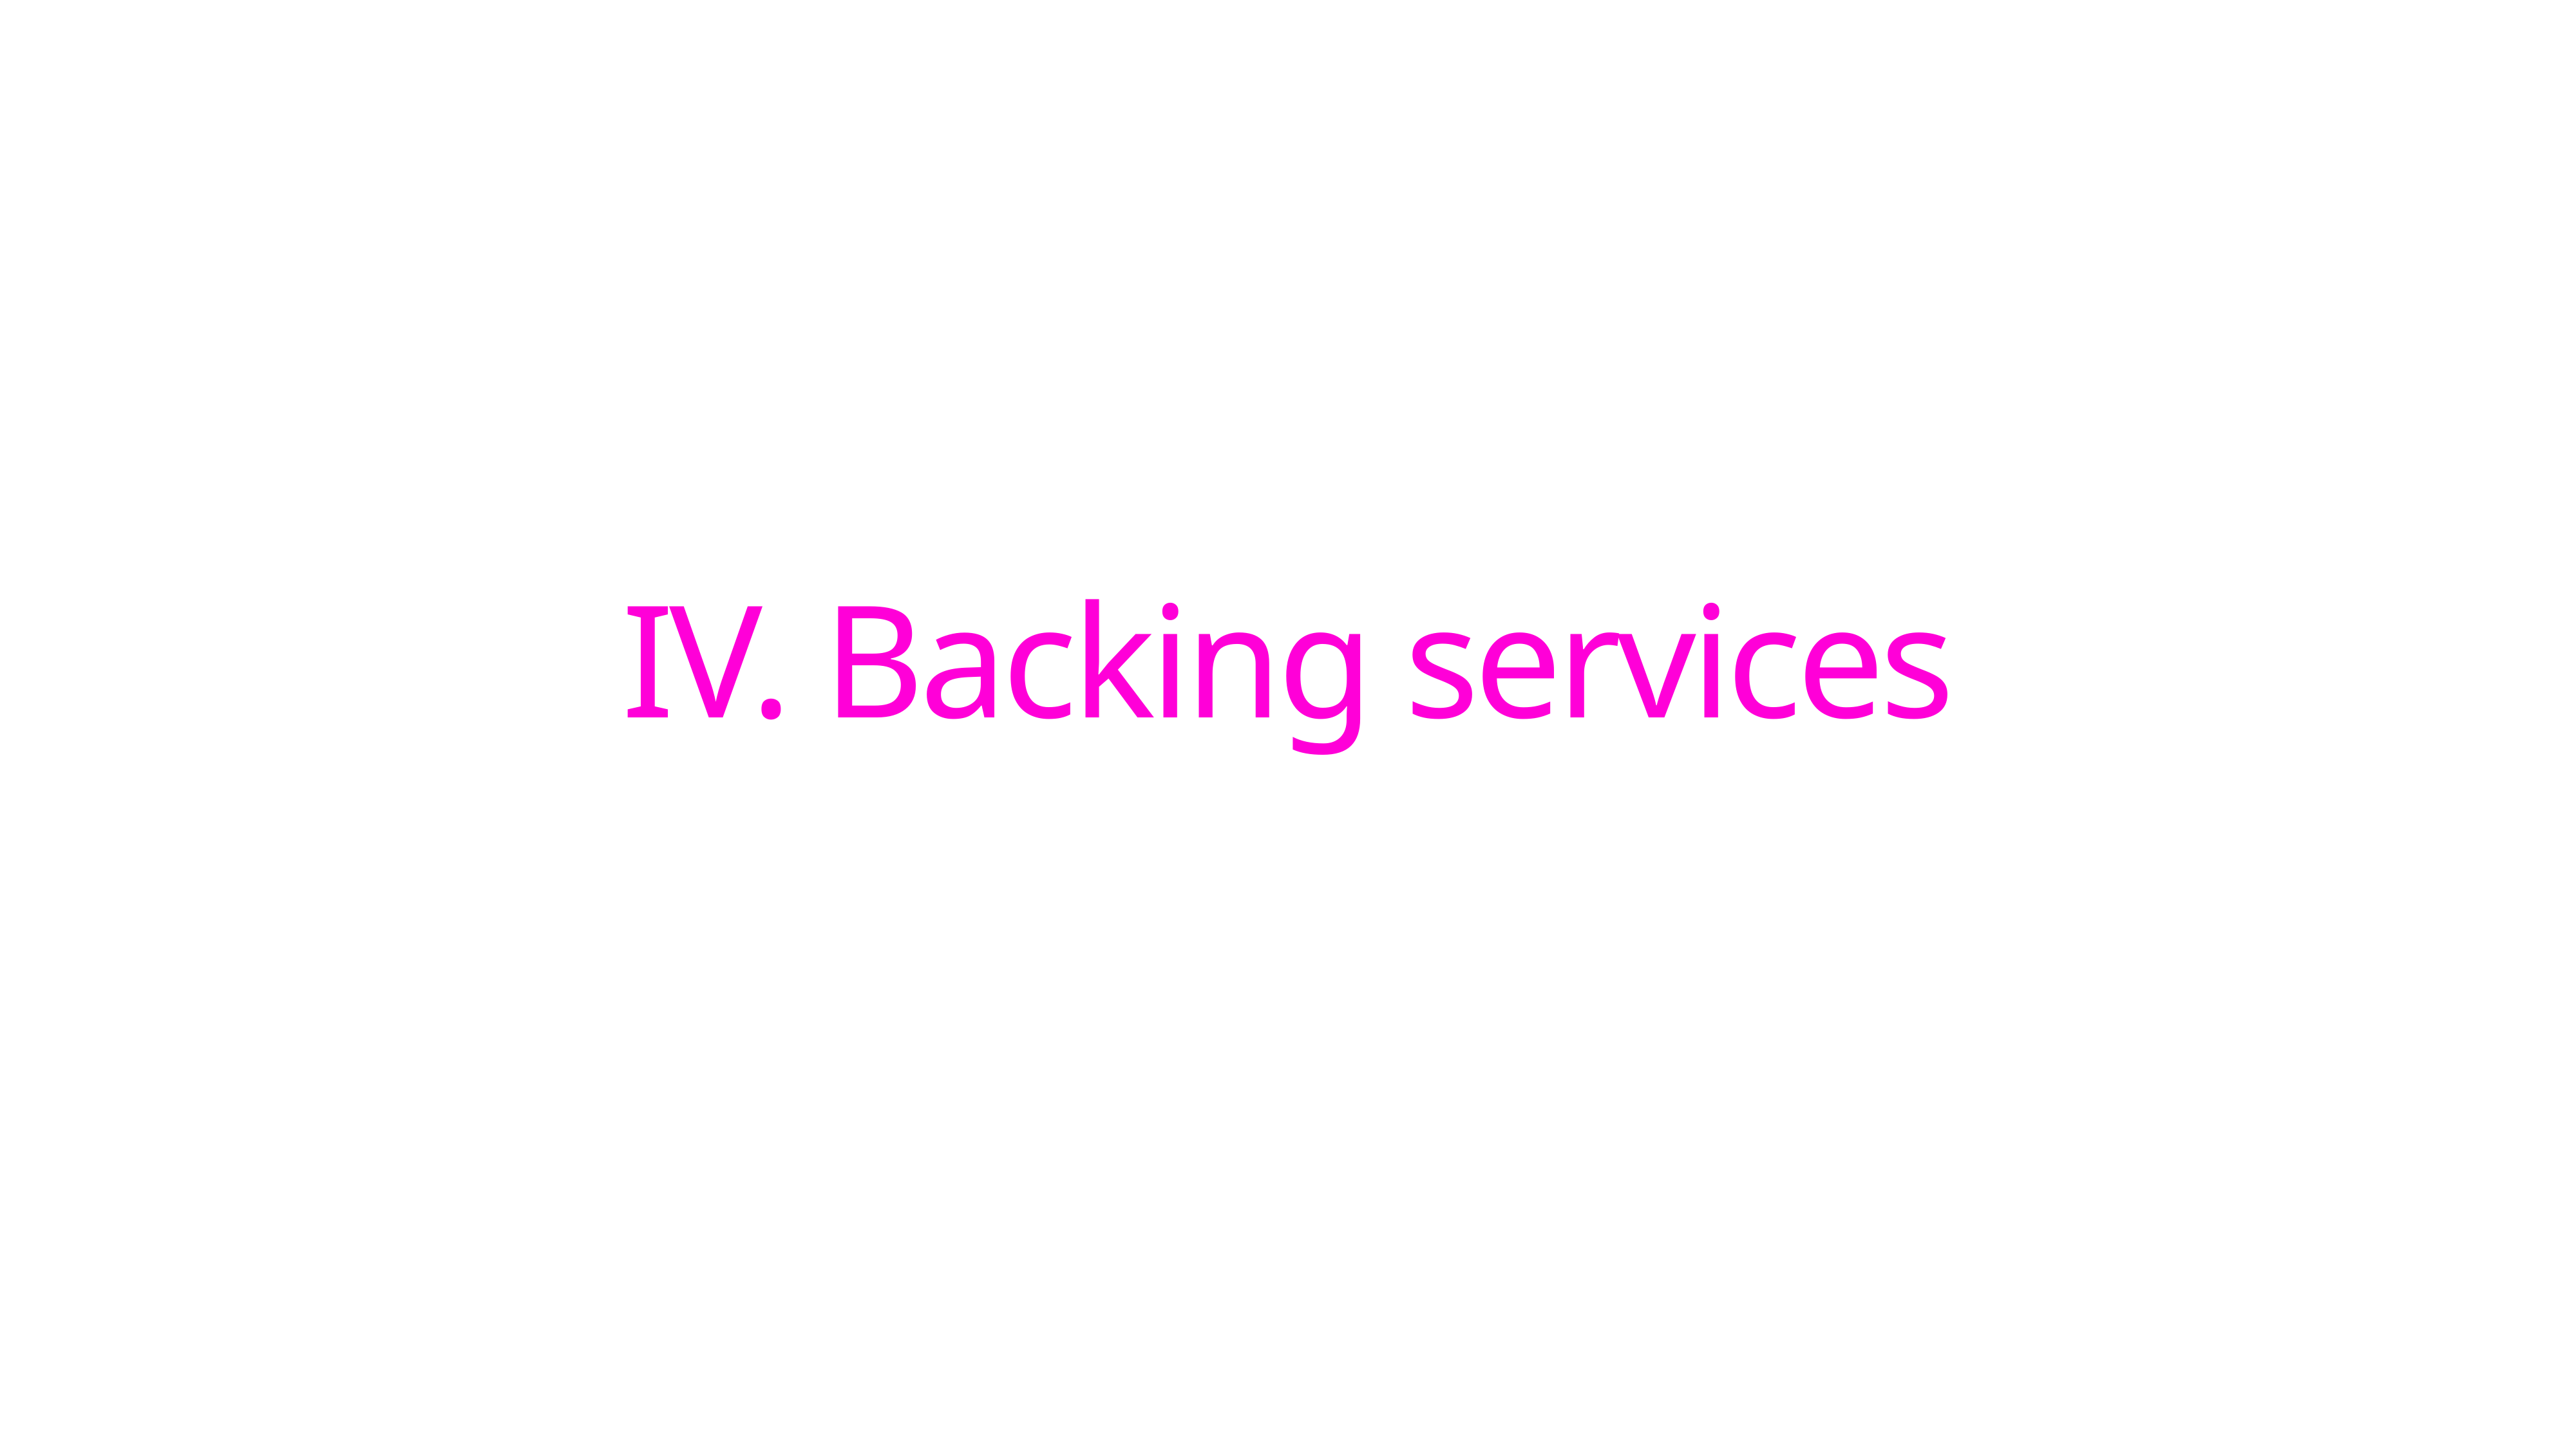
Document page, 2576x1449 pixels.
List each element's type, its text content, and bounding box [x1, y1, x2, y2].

title IV. Backing services [133, 347, 2443, 757]
